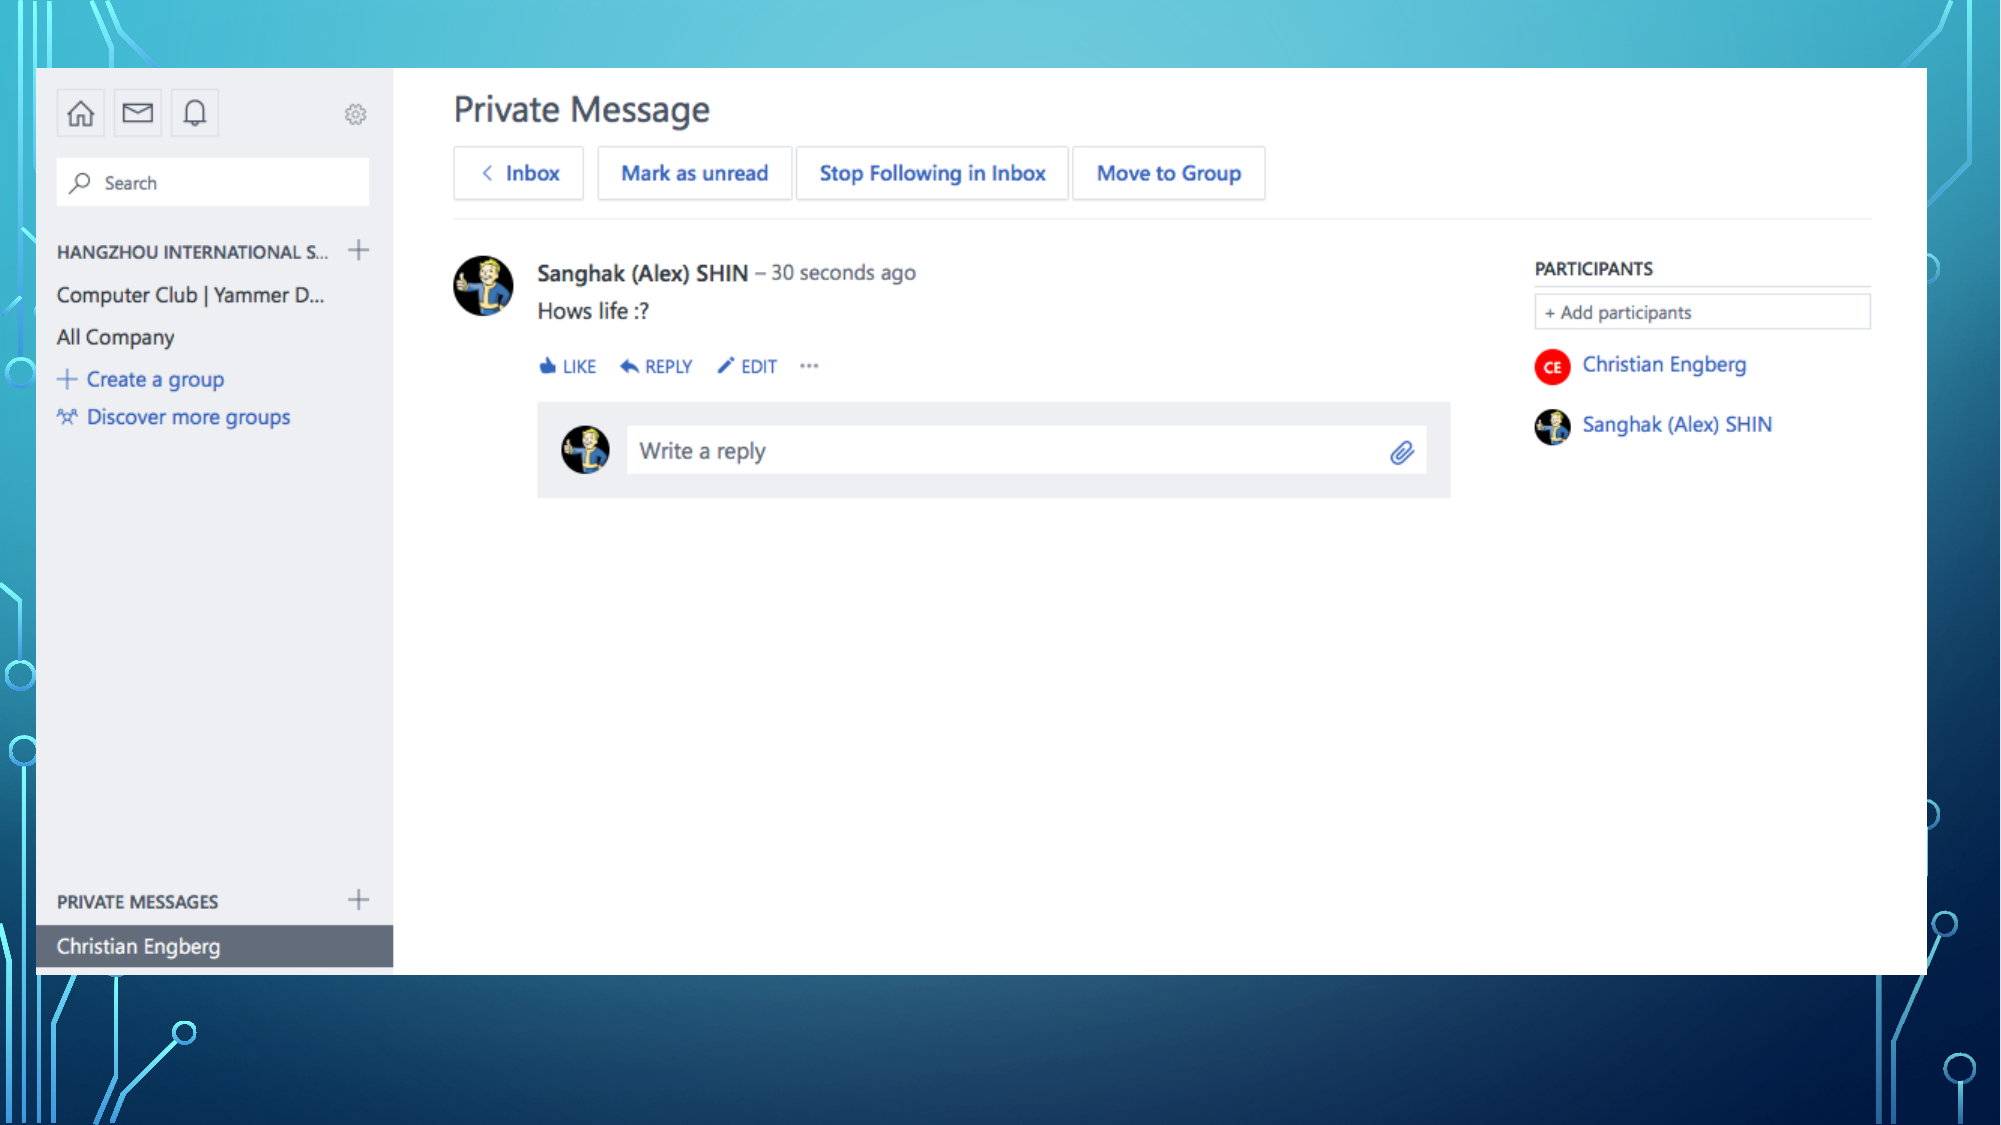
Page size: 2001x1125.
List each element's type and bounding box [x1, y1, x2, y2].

list [35, 68, 1927, 975]
